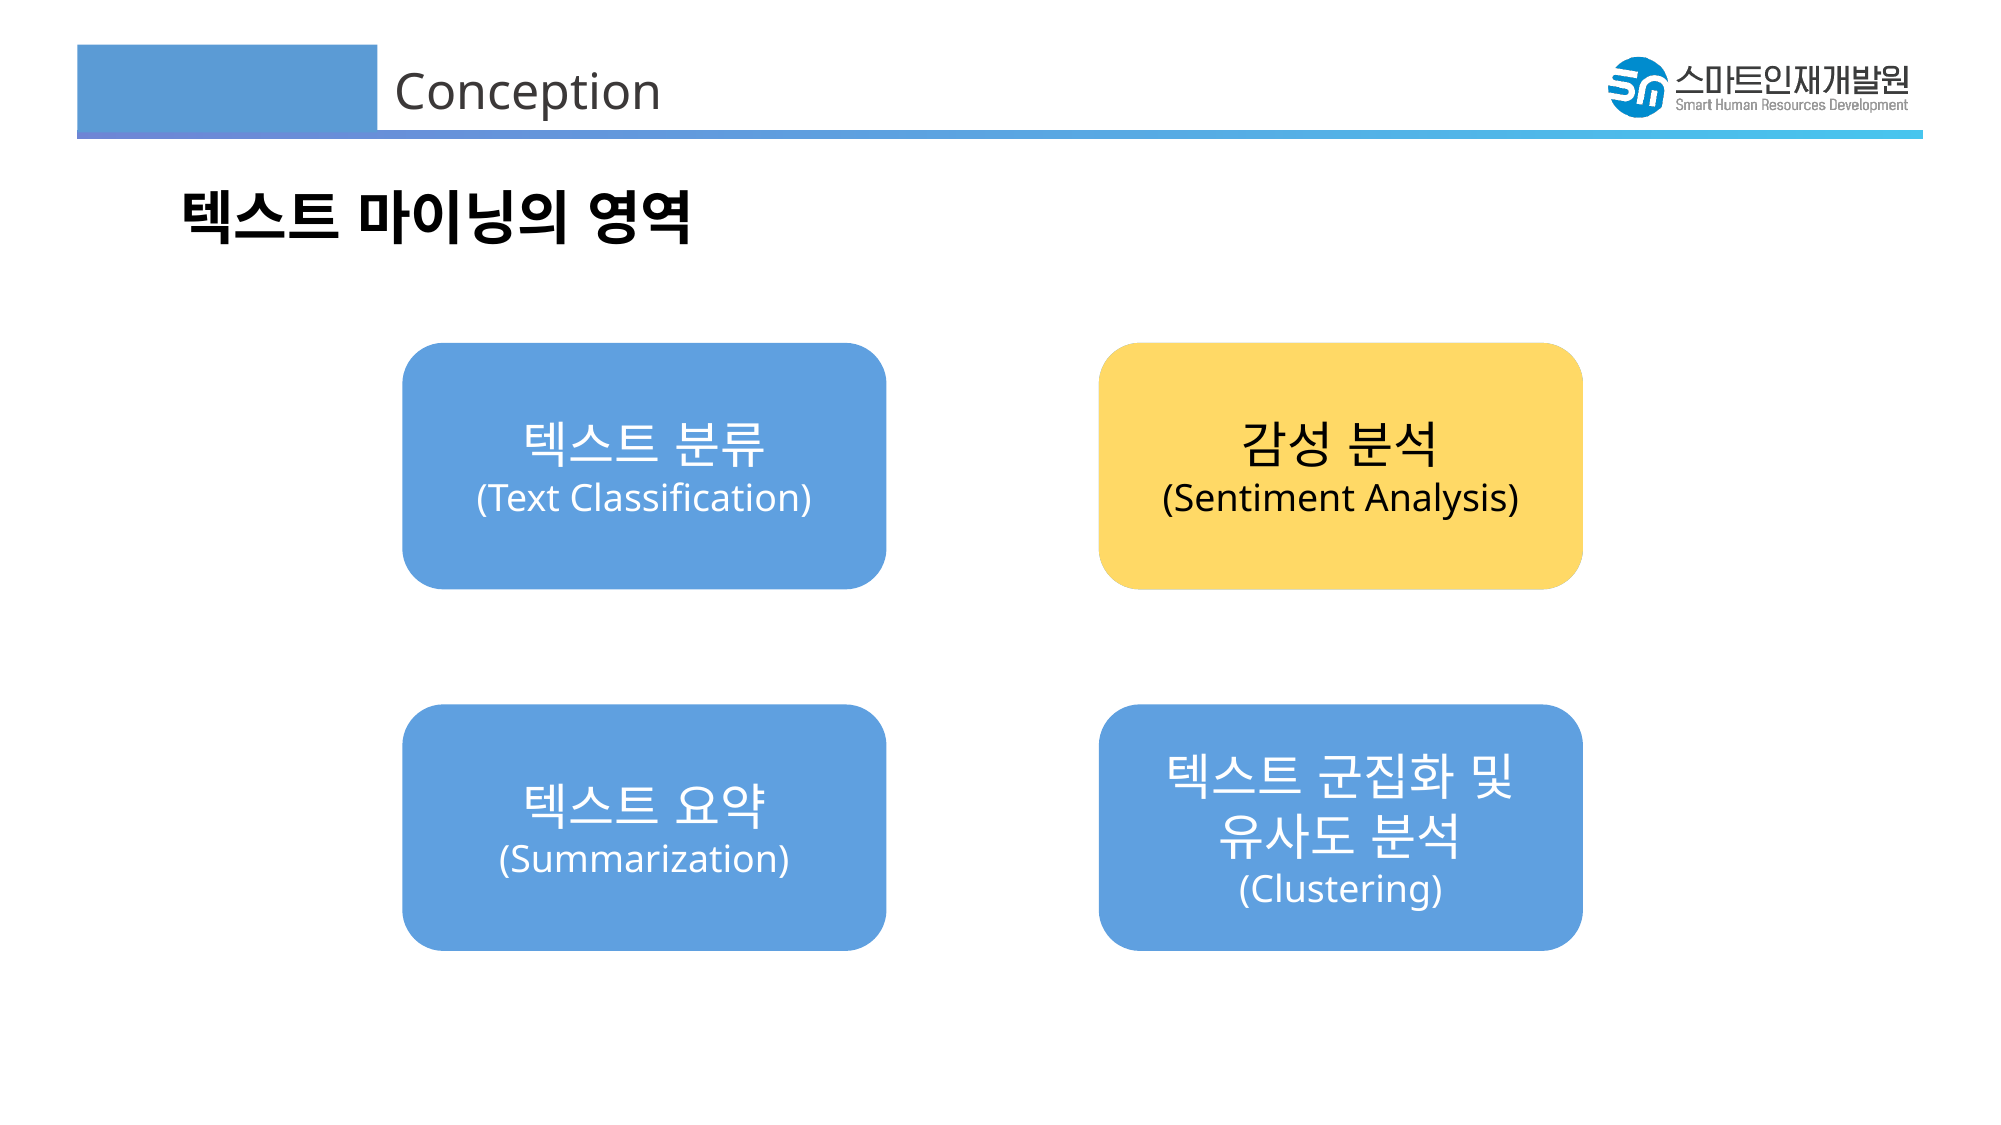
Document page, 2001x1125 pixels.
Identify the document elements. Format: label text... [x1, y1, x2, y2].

text_box Conception [379, 51, 756, 127]
text_box 텍스트 분류 (Text Classification) [401, 341, 888, 591]
picture [77, 44, 1923, 139]
text_box 텍스트 요약 (Summarization) [401, 703, 888, 952]
text_box 텍스트 마이닝의 영역 [165, 174, 710, 259]
text_box 텍스트 군집화 및 유사도 분석 (Clustering) [1097, 703, 1585, 952]
text_box 감성 분석 (Sentiment Analysis) [1097, 341, 1585, 591]
